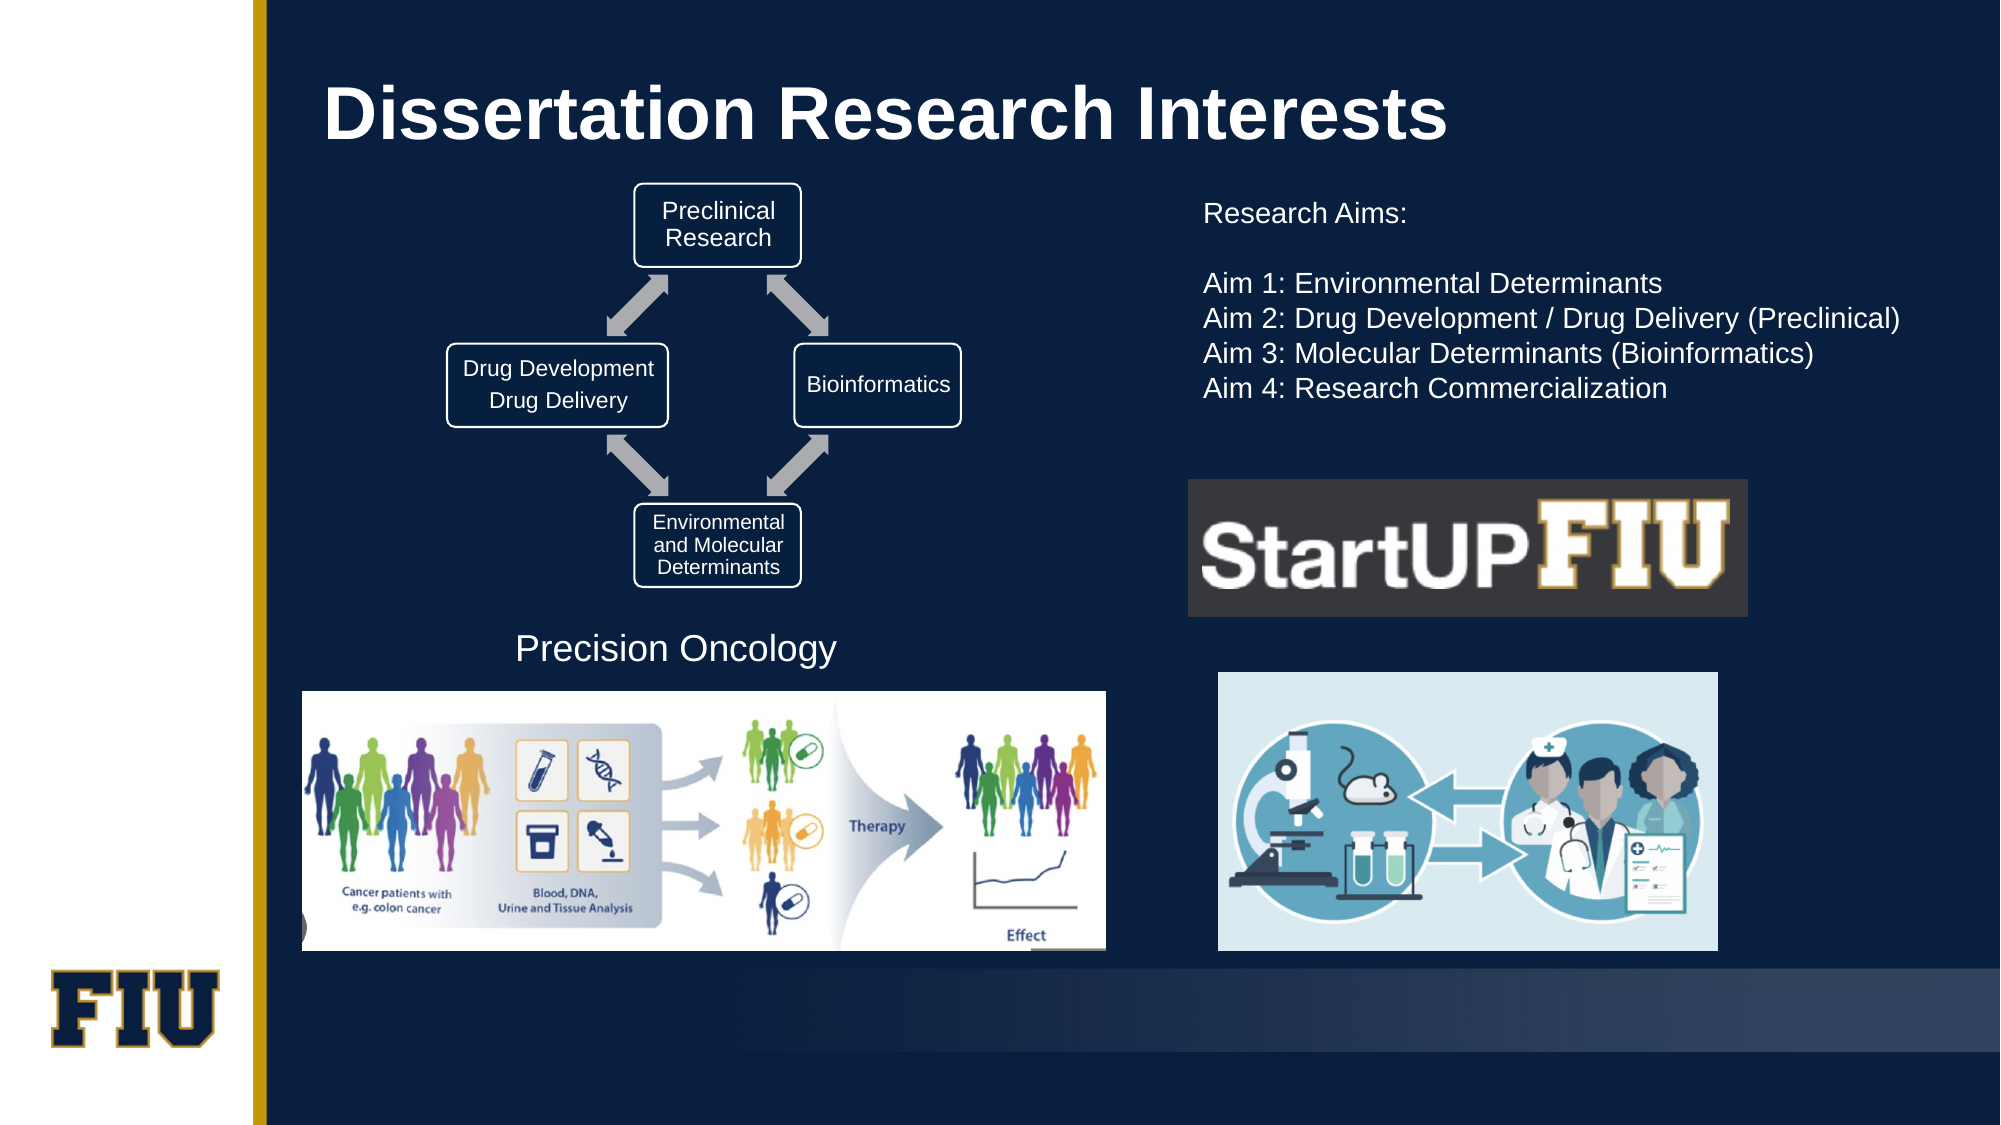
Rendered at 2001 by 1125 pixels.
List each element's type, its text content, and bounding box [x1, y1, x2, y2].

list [113, 183, 1295, 588]
text_box Research Aims: Aim 1: Environmental Determinants Aim 2: Drug Development / Drug Delivery (Preclinical) Aim 3: Molecular Determinants (Bioinformatics) Aim 4: Research Commercialization [1295, 187, 1936, 412]
text_box Dissertation Research Interests [308, 53, 1857, 177]
text_box Precision Oncology [500, 616, 908, 677]
picture [0, 0, 2000, 1125]
